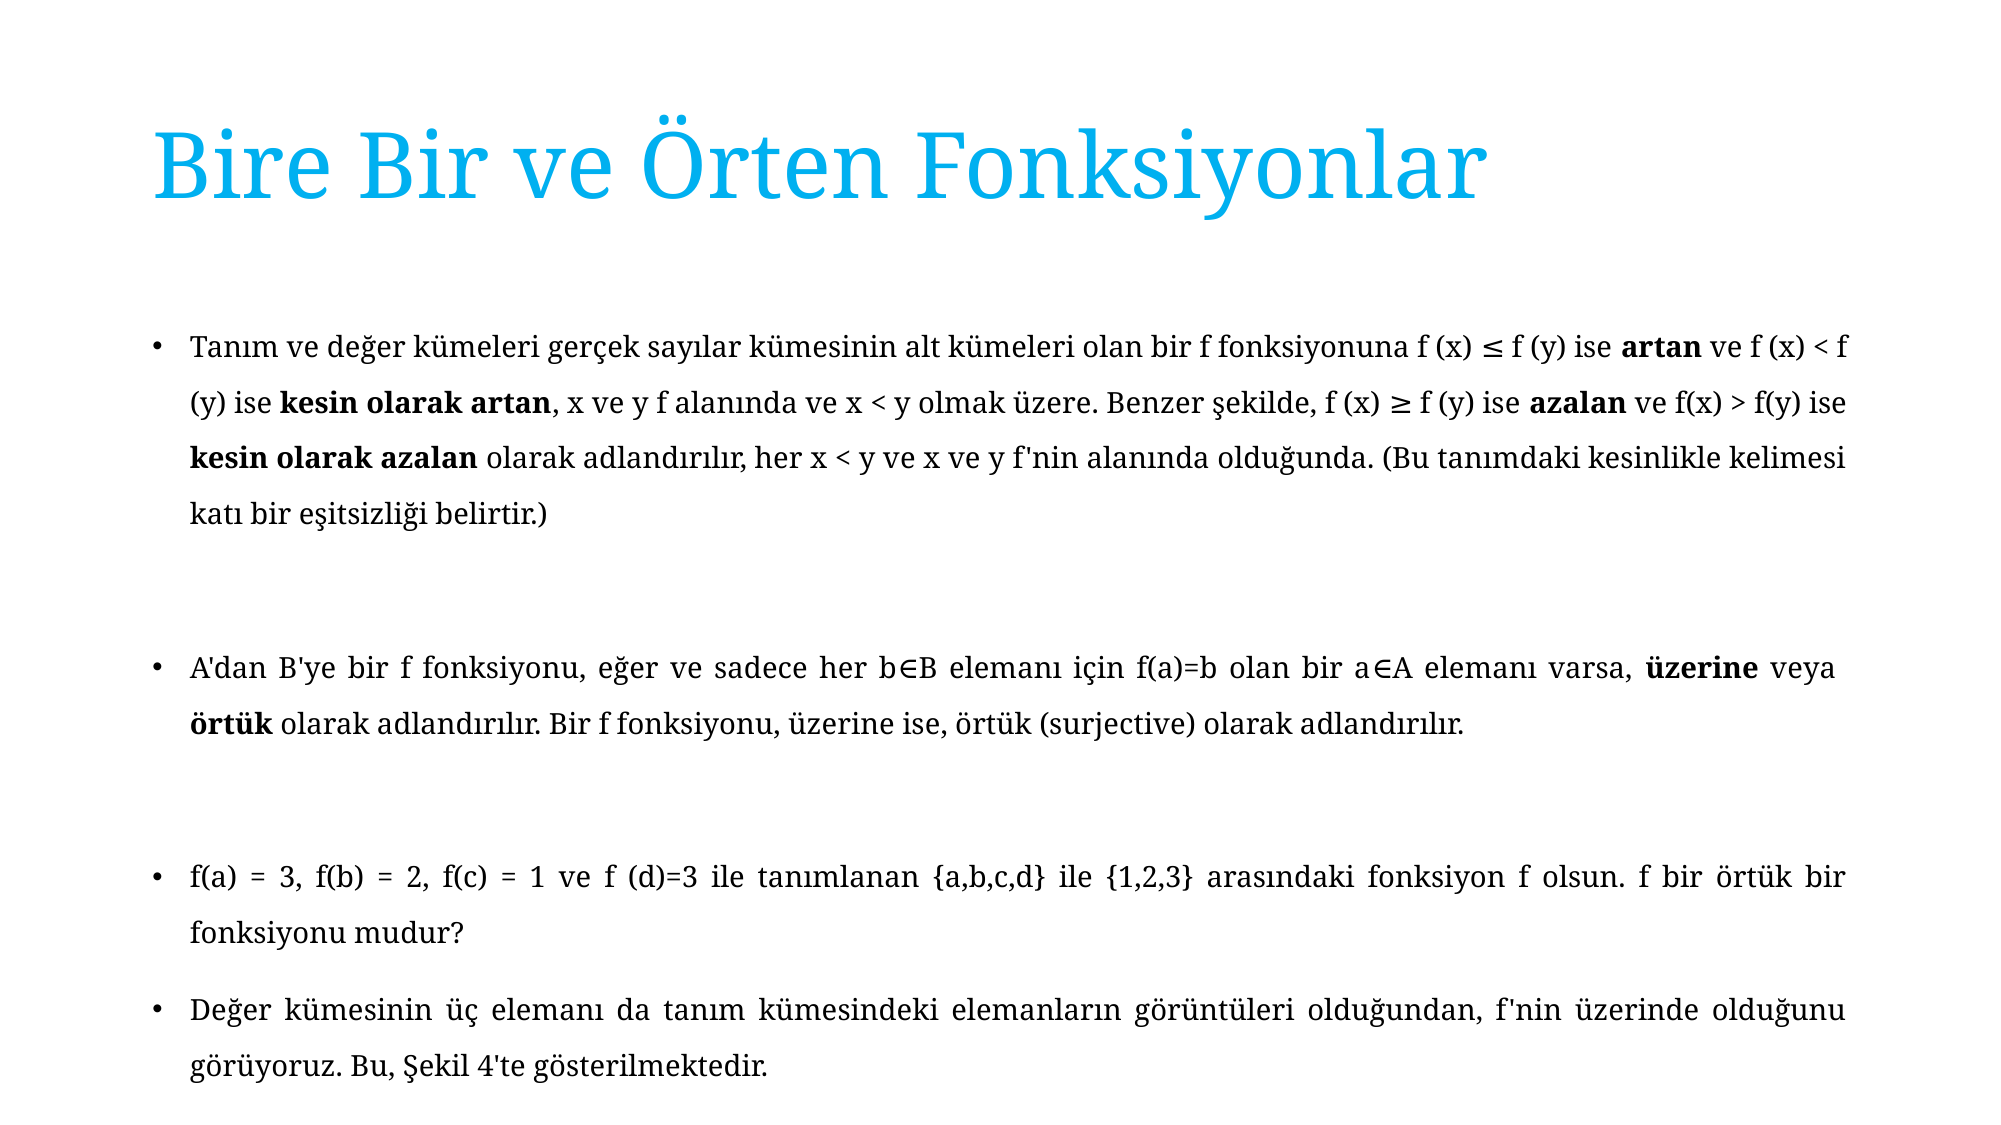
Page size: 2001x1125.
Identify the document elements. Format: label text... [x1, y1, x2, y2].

title Bire Bir ve Örten Fonksiyonlar [137, 59, 1863, 278]
list Tanım ve değer kümeleri gerçek sayılar kümesinin alt kümeleri olan bir f fonksiyonuna f (x) ≤ f (y) ise artan ve f (x) < f (y) ise kesin olarak artan, x ve y f alanında ve x < y olmak üzere. Benzer şekilde, f (x) ≥ f (y) ise azalan ve f(x) > f(y) ise kesin olarak azalan olarak adlandırılır, her x < y ve x ve y f'nin alanında olduğunda. (Bu tanımdaki kesinlikle kelimesi katı bir eşitsizliği belirtir.) A'dan B'ye bir f fonksiyonu, eğer ve sadece her b∈B elemanı için f(a)=b olan bir a∈A elemanı varsa, üzerine veya örtük olarak adlandırılır. Bir f fonksiyonu, üzerine ise, örtük (surjective) olarak adlandırılır. f(a) = 3, f(b) = 2, f(c) = 1 ve f (d)=3 ile tanımlanan {a,b,c,d} ile {1,2,3} arasındaki fonksiyon f olsun. f bir örtük bir fonksiyonu mudur? Değer kümesinin üç elemanı da tanım kümesindeki elemanların görüntüleri olduğundan, f'nin üzerinde olduğunu görüyoruz. Bu, Şekil 4'te gösterilmektedir. [137, 299, 1863, 1014]
